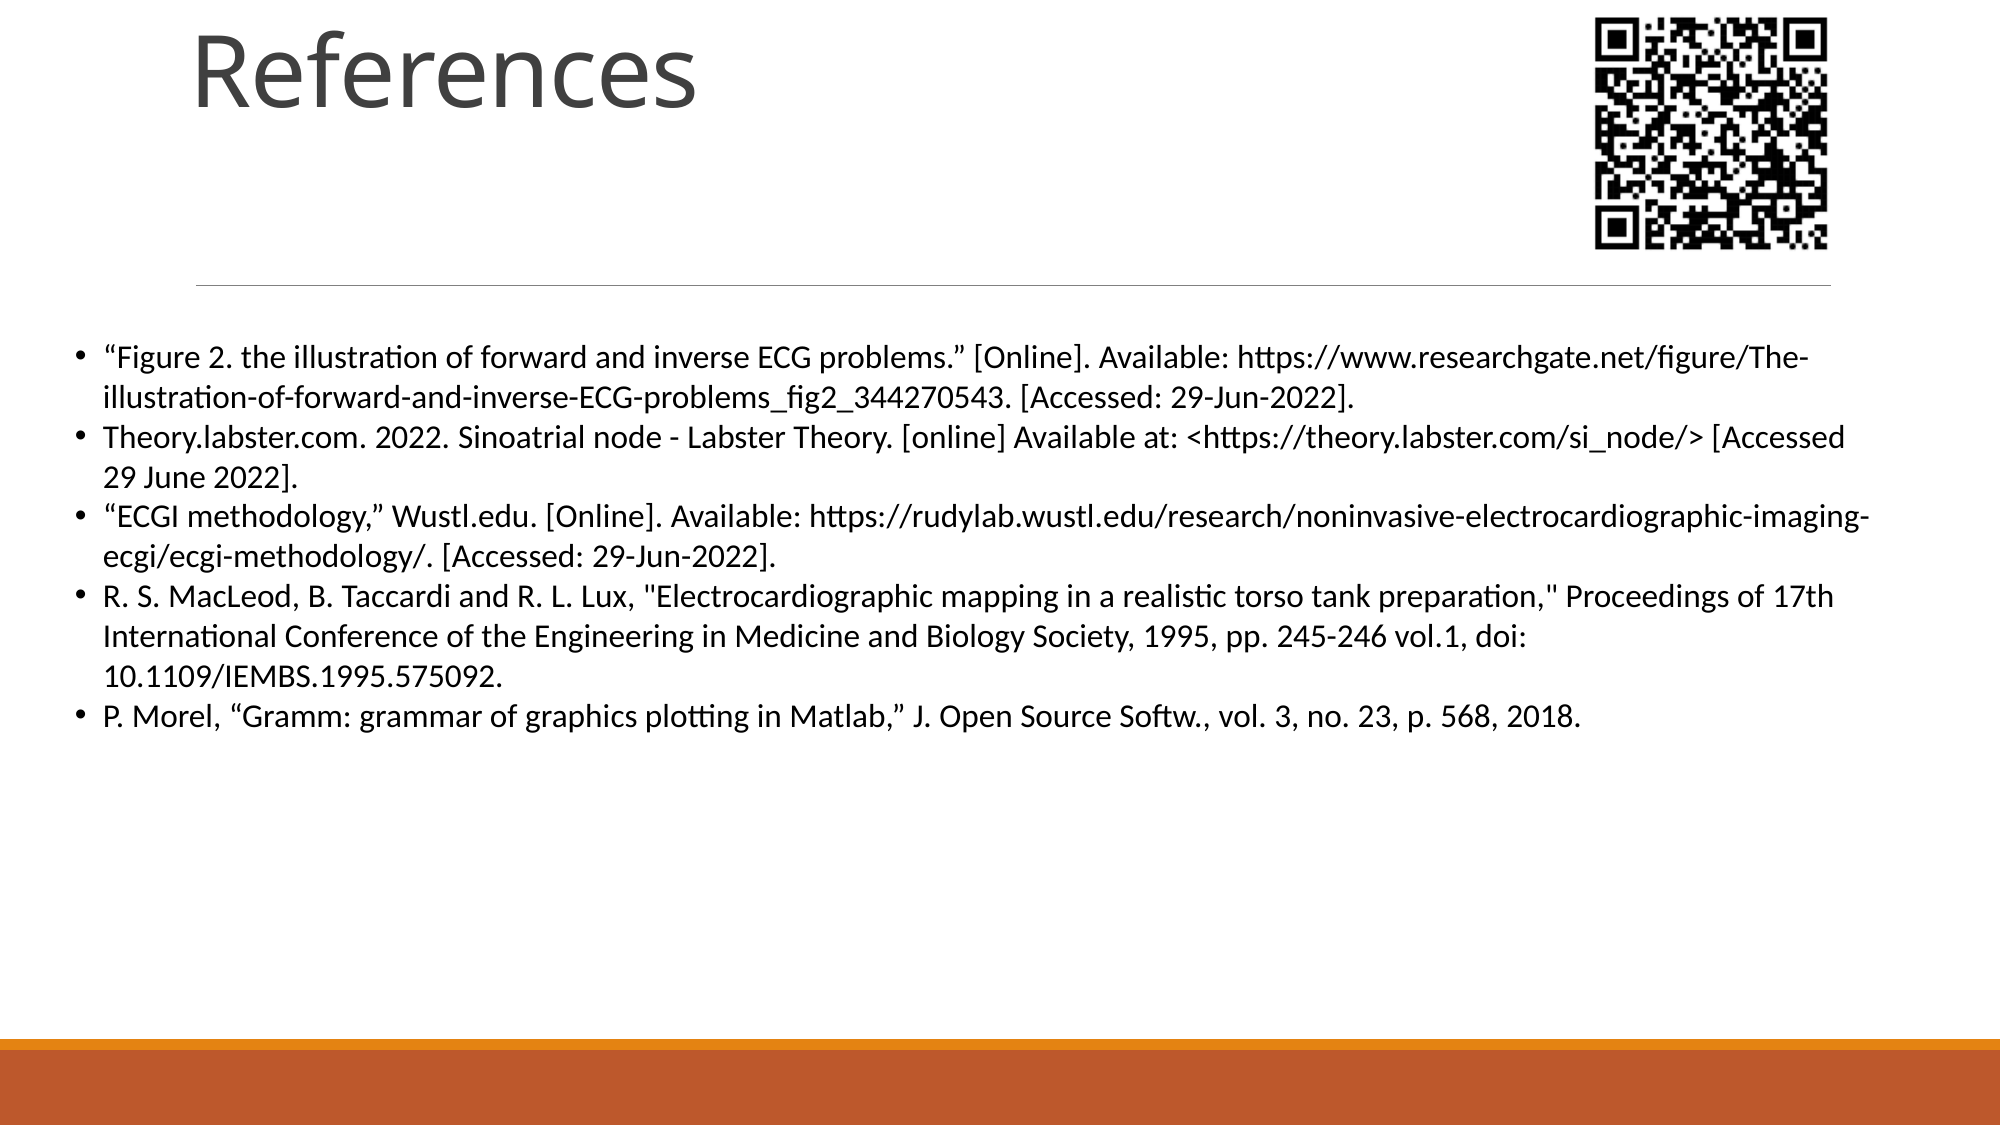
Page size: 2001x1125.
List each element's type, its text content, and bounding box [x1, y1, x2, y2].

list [1571, 0, 1869, 271]
text_box “Figure 2. the illustration of forward and inverse ECG problems.” [Online]. Available: https://www.researchgate.net/figure/The-illustration-of-forward-and-inverse-ECG-problems_fig2_344270543. [Accessed: 29-Jun-2022]. Theory.labster.com. 2022. Sinoatrial node - Labster Theory. [online] Available at: <https://theory.labster.com/si_node/> [Accessed 29 June 2022]. “ECGI methodology,” Wustl.edu. [Online]. Available: https://rudylab.wustl.edu/research/noninvasive-electrocardiographic-imaging-ecgi/ecgi-methodology/. [Accessed: 29-Jun-2022]. R. S. MacLeod, B. Taccardi and R. L. Lux, "Electrocardiographic mapping in a realistic torso tank preparation," Proceedings of 17th International Conference of the Engineering in Medicine and Biology Society, 1995, pp. 245-246 vol.1, doi: 10.1109/IEMBS.1995.575092. P. Morel, “Gramm: grammar of graphics plotting in Matlab,” J. Open Source Softw., vol. 3, no. 23, p. 568, 2018. [59, 327, 1904, 849]
title References [174, 0, 1569, 136]
